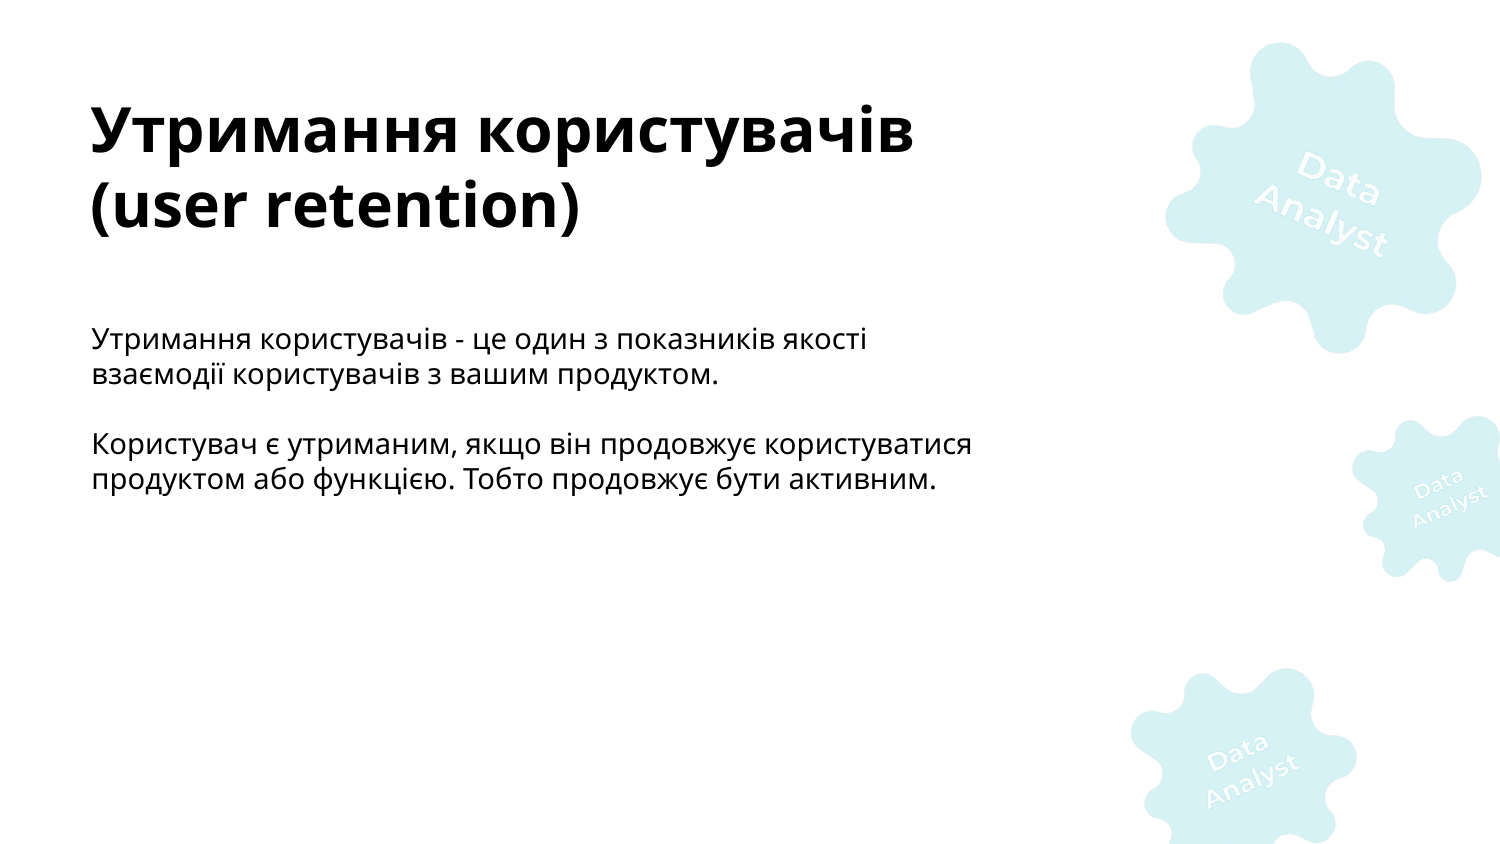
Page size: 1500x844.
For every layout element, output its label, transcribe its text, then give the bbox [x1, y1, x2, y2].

subtitle Утримання користувачів (user retention) [75, 75, 1130, 205]
picture [1101, 626, 1386, 844]
picture [1135, 5, 1500, 607]
text_box Утримання користувачів - це один з показників якості взаємодії користувачів з вашим продуктом. Користувач є утриманим, якщо він продовжує користуватися продуктом або функцією. Тобто продовжує бути активним. [76, 305, 1022, 511]
